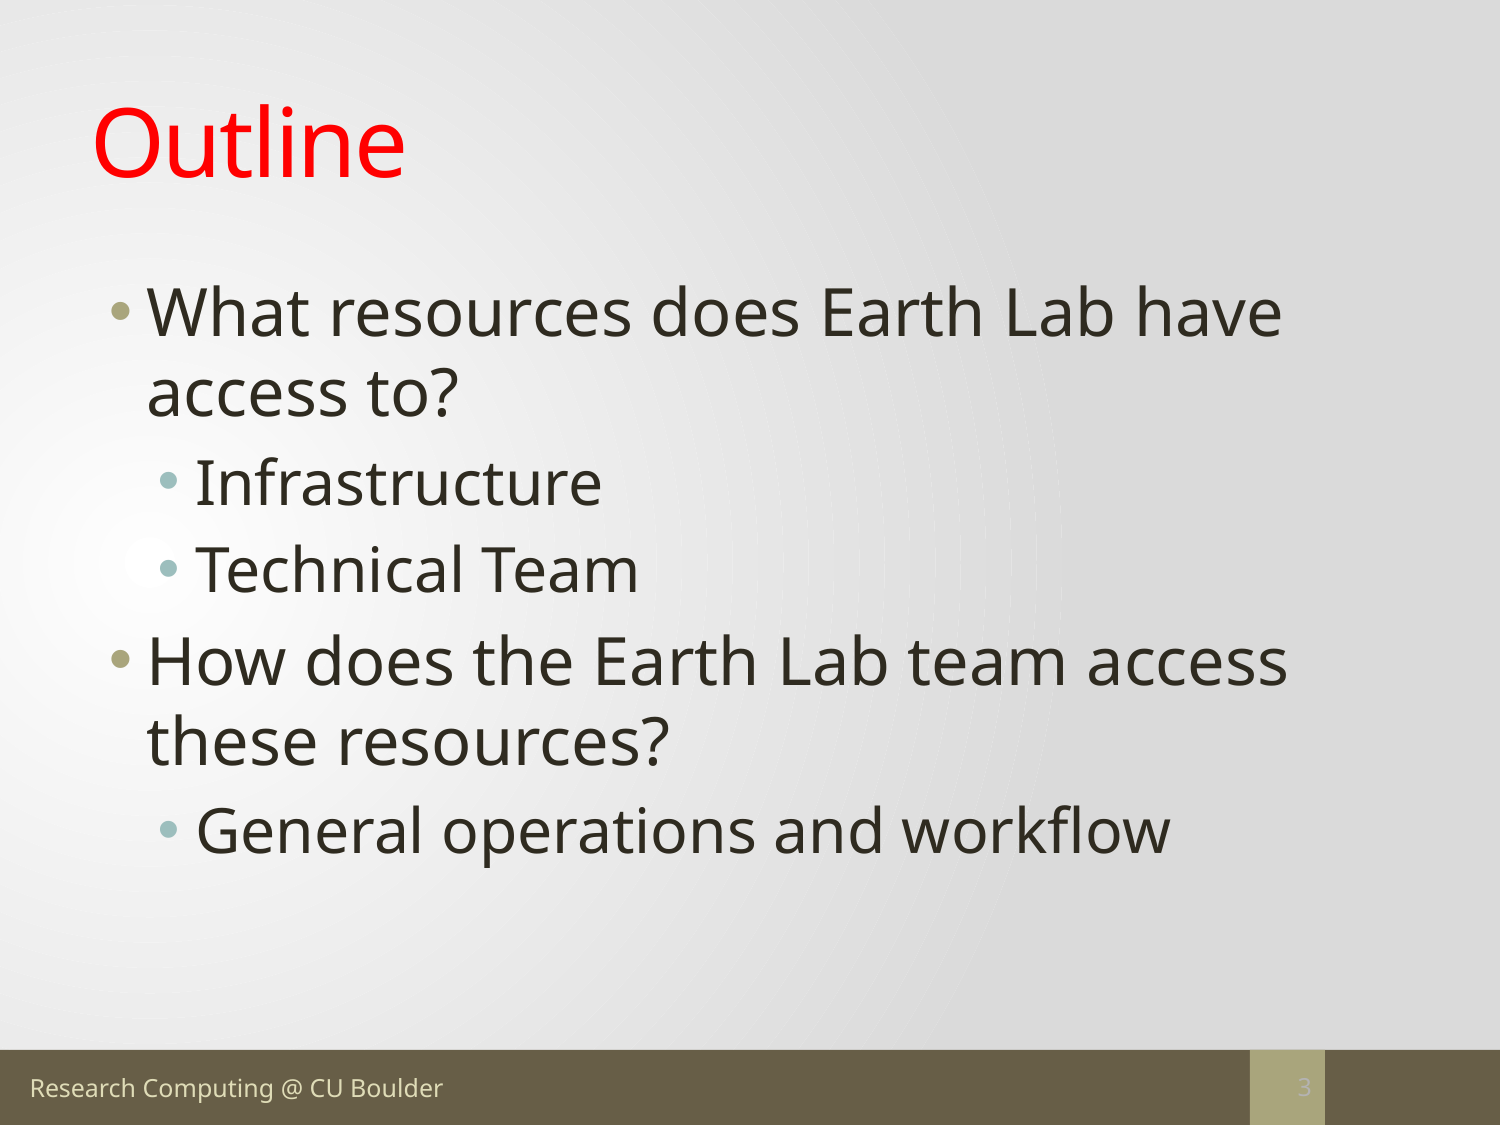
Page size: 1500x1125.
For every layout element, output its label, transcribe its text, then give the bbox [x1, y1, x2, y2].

slide_number 3 [1258, 1065, 1327, 1111]
title Outline [75, 45, 1419, 233]
list What resources does Earth Lab have access to? Infrastructure Technical Team How does the Earth Lab team access these resources? General operations and workflow [75, 262, 1419, 1032]
